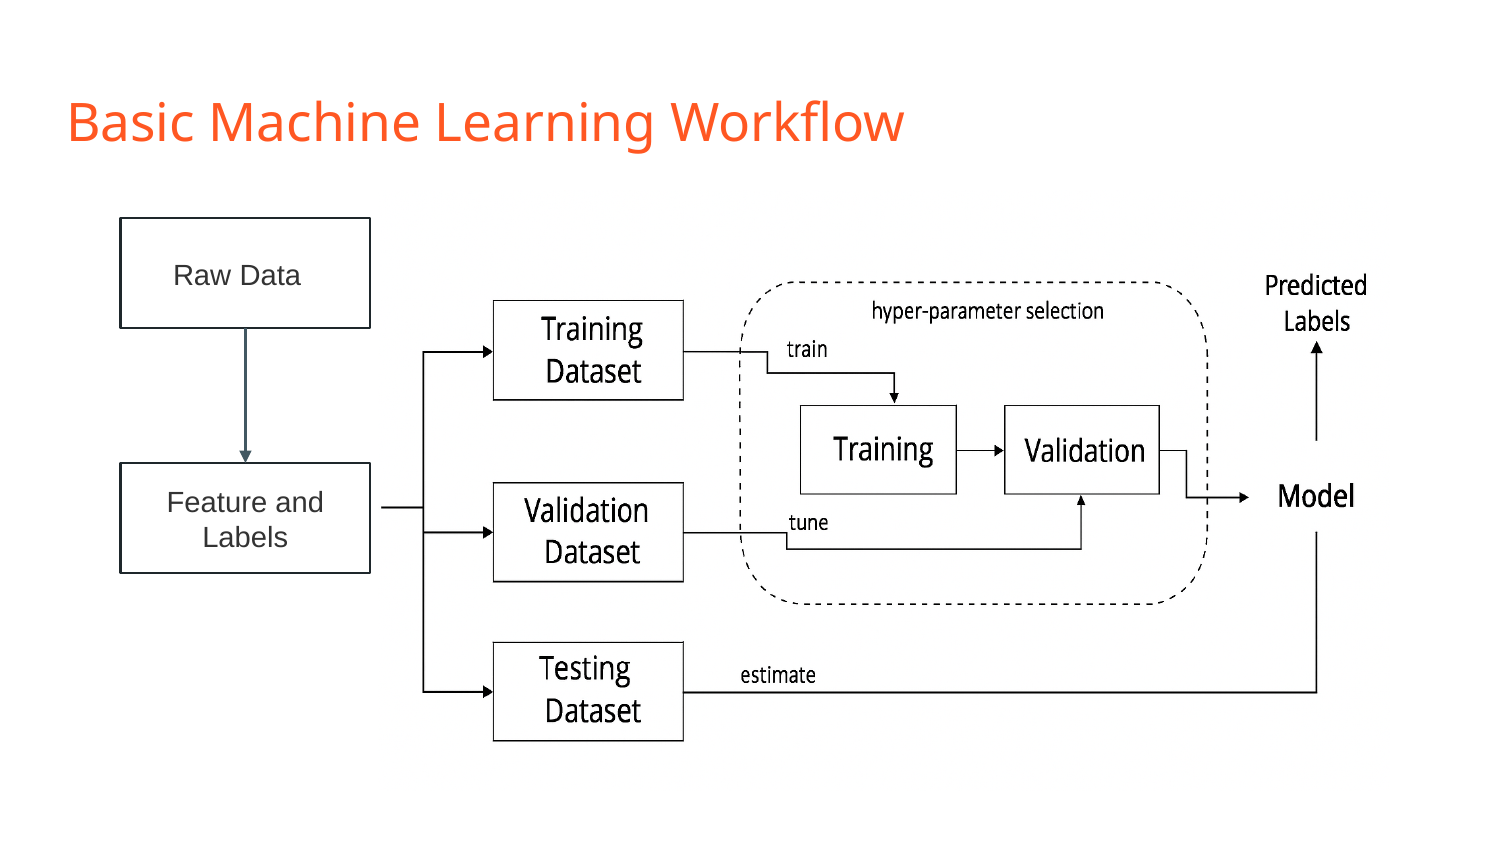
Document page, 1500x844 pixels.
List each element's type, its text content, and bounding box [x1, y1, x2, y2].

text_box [120, 190, 1391, 791]
title Basic Machine Learning Workflow [51, 72, 1449, 167]
